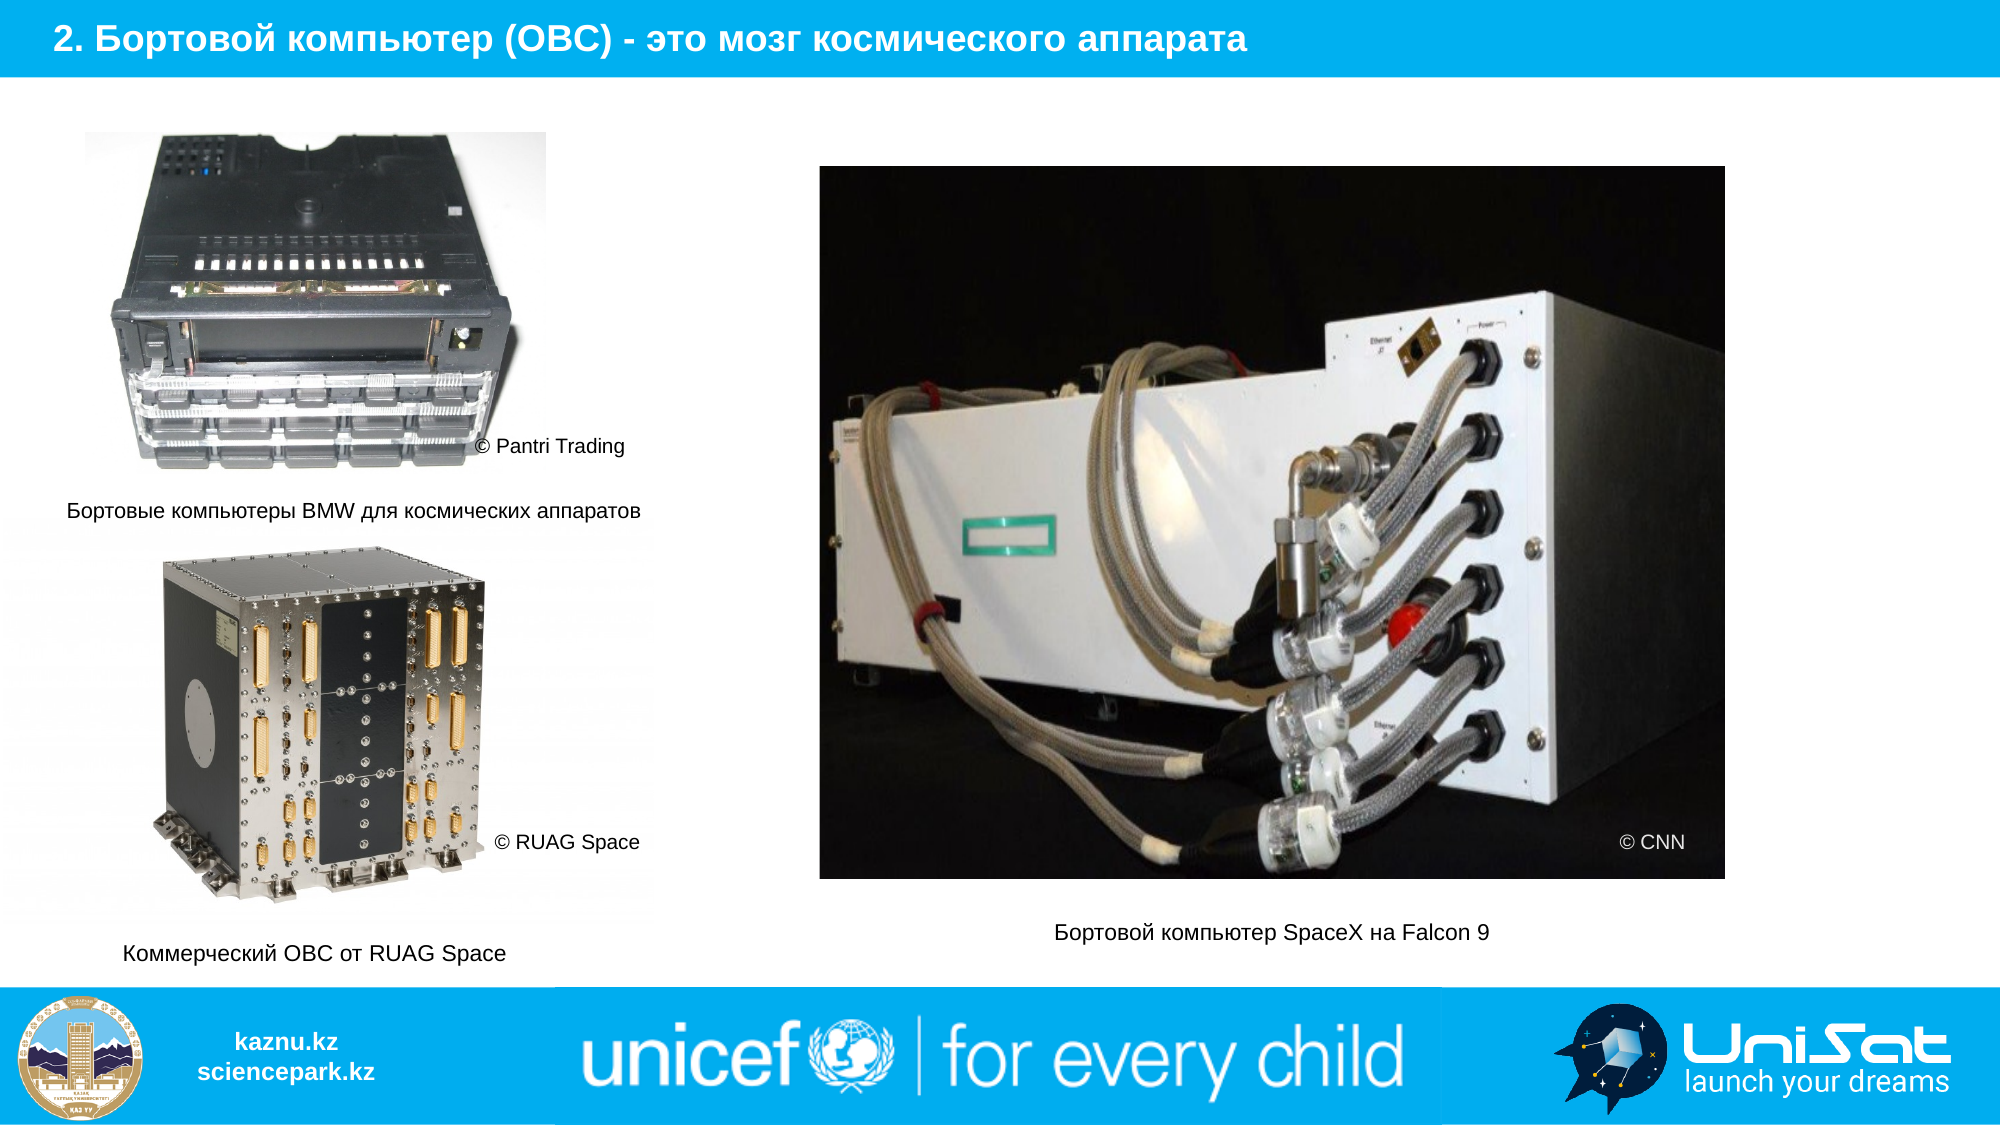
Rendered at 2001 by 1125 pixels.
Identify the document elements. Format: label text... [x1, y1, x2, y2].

picture [85, 132, 546, 474]
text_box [0, 987, 2000, 1125]
text_box © Pantri Trading [545, 425, 641, 465]
picture [3, 518, 654, 924]
text_box Бортовой компьютер SpaceX на Falcon 9 [1039, 910, 1506, 953]
picture [819, 166, 1725, 879]
text_box Бортовые компьютеры BMW для космических аппаратов​ [51, 488, 658, 531]
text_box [0, 0, 2000, 78]
text_box Коммерческий OBC от RUAG Space​ [107, 930, 523, 987]
